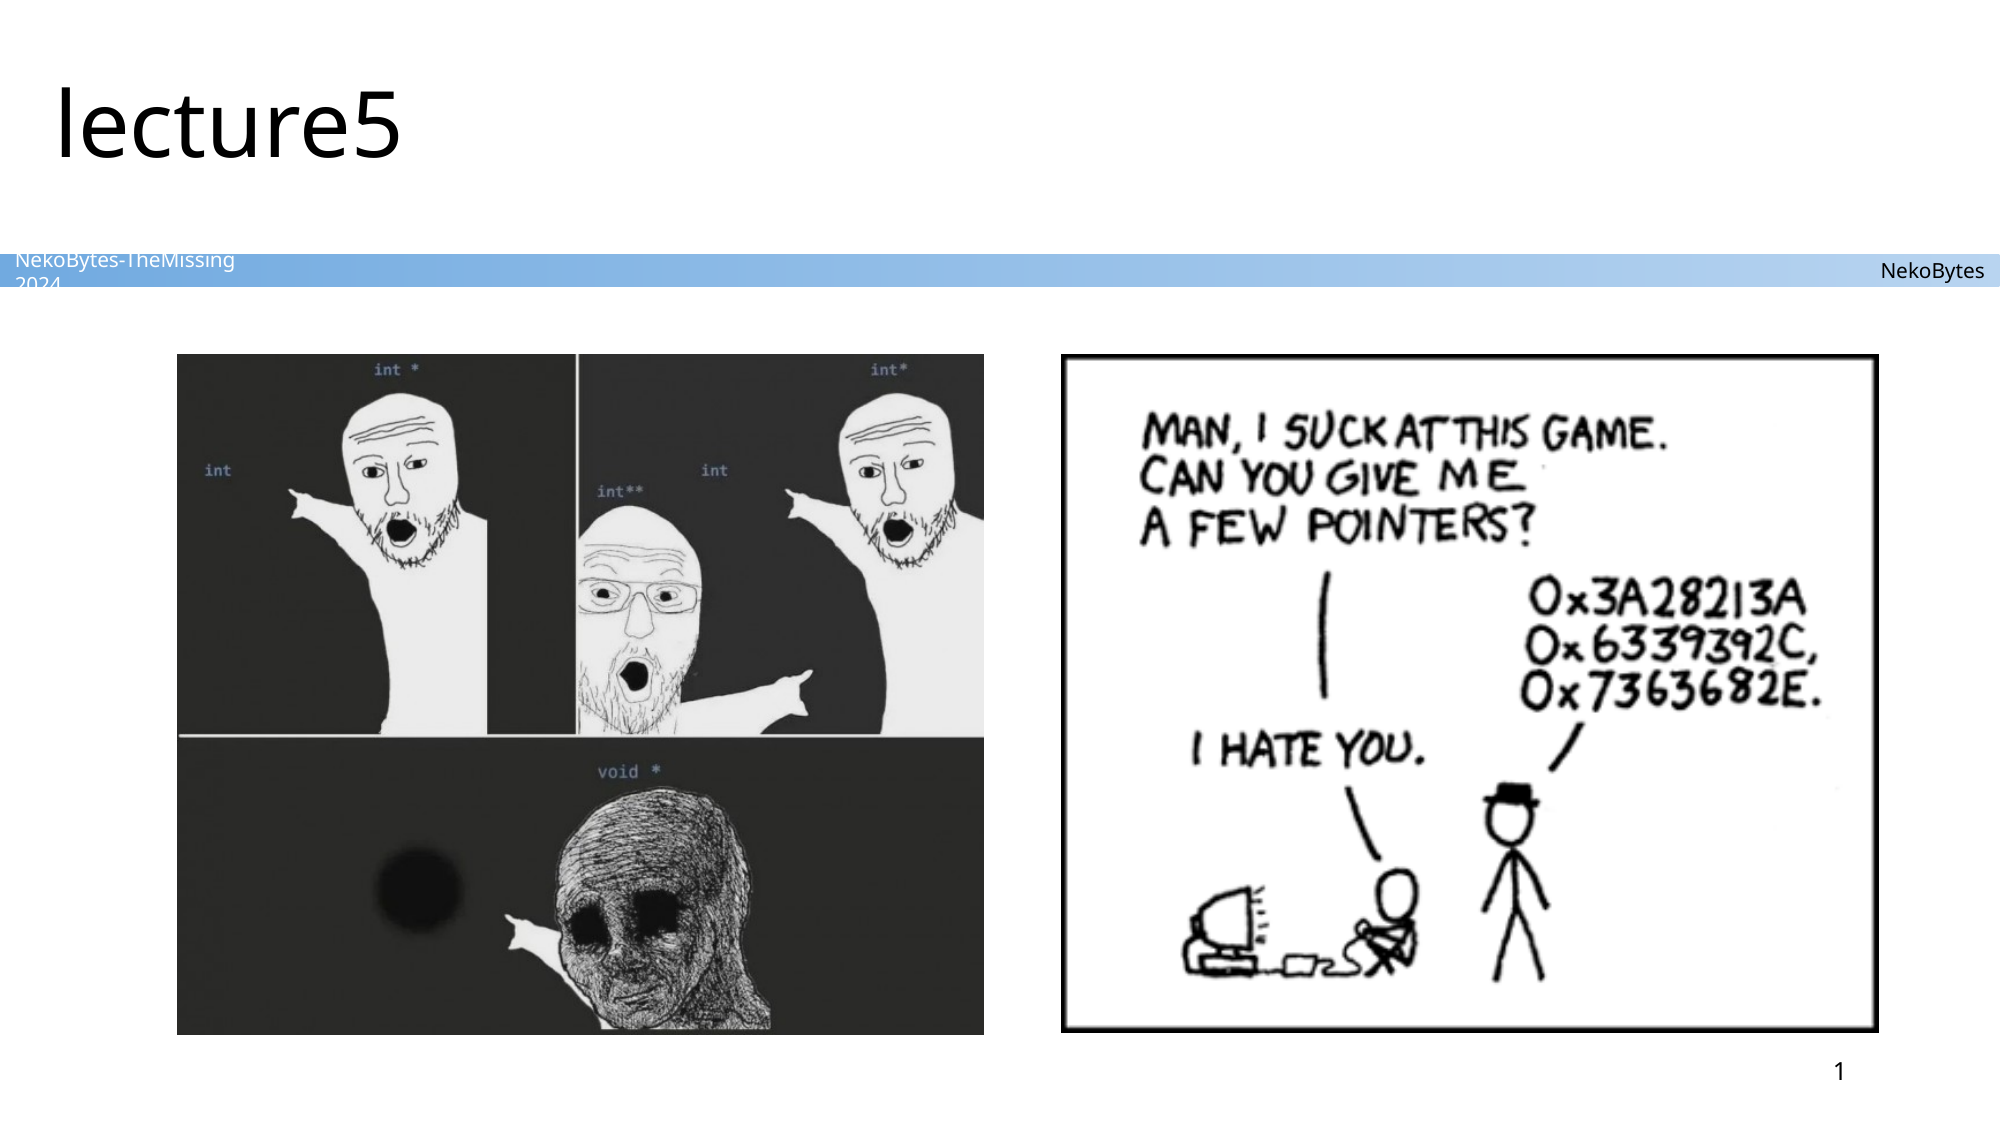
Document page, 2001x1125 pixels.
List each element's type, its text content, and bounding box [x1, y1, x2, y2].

title lecture5 [39, 19, 1764, 237]
picture [1061, 353, 1880, 1034]
slide_number 1 [1412, 1042, 1863, 1103]
picture [176, 353, 984, 1036]
